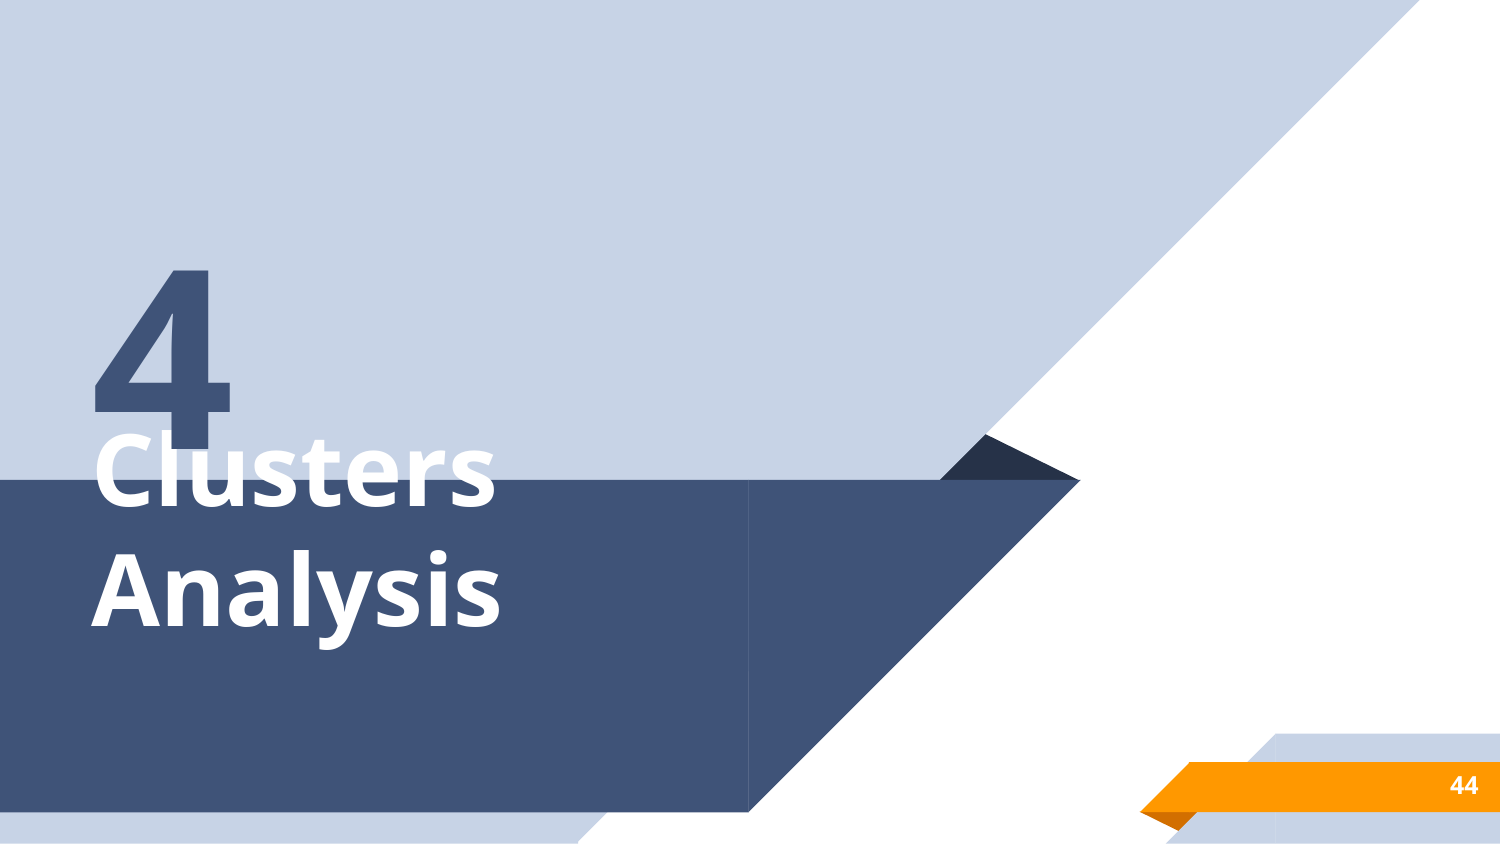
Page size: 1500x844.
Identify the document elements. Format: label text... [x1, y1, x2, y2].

slide_number 44 [1249, 760, 1494, 813]
title Clusters Analysis [76, 470, 917, 662]
text_box 4 [76, 0, 434, 515]
